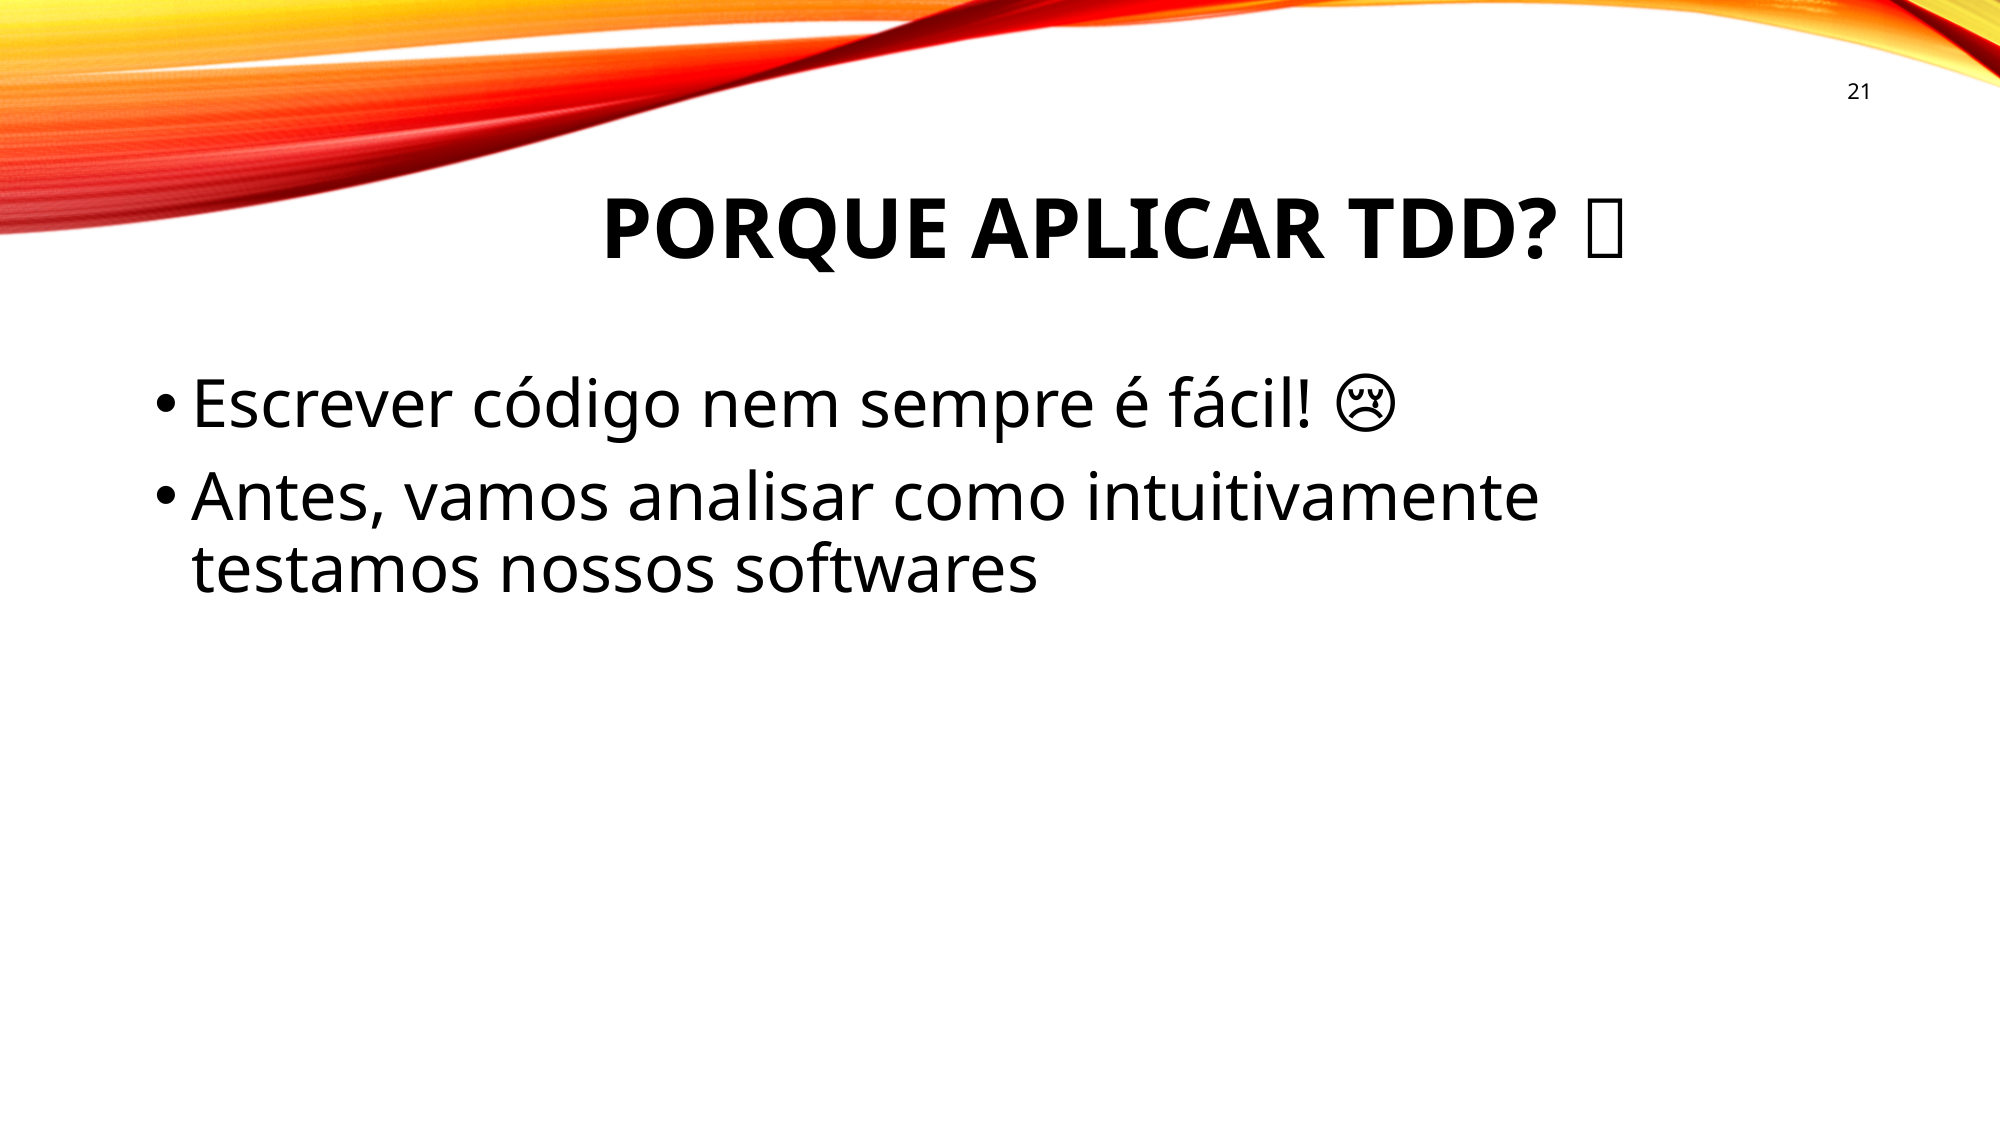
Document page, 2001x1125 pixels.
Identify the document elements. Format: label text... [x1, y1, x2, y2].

title Porque aplicar tdd? 🤔 [271, 107, 1960, 355]
slide_number 21 [1437, 62, 1888, 123]
picture [0, 0, 2000, 237]
list Escrever código nem sempre é fácil! 😢 Antes, vamos analisar como intuitivamente testamos nossos softwares [139, 362, 1828, 982]
